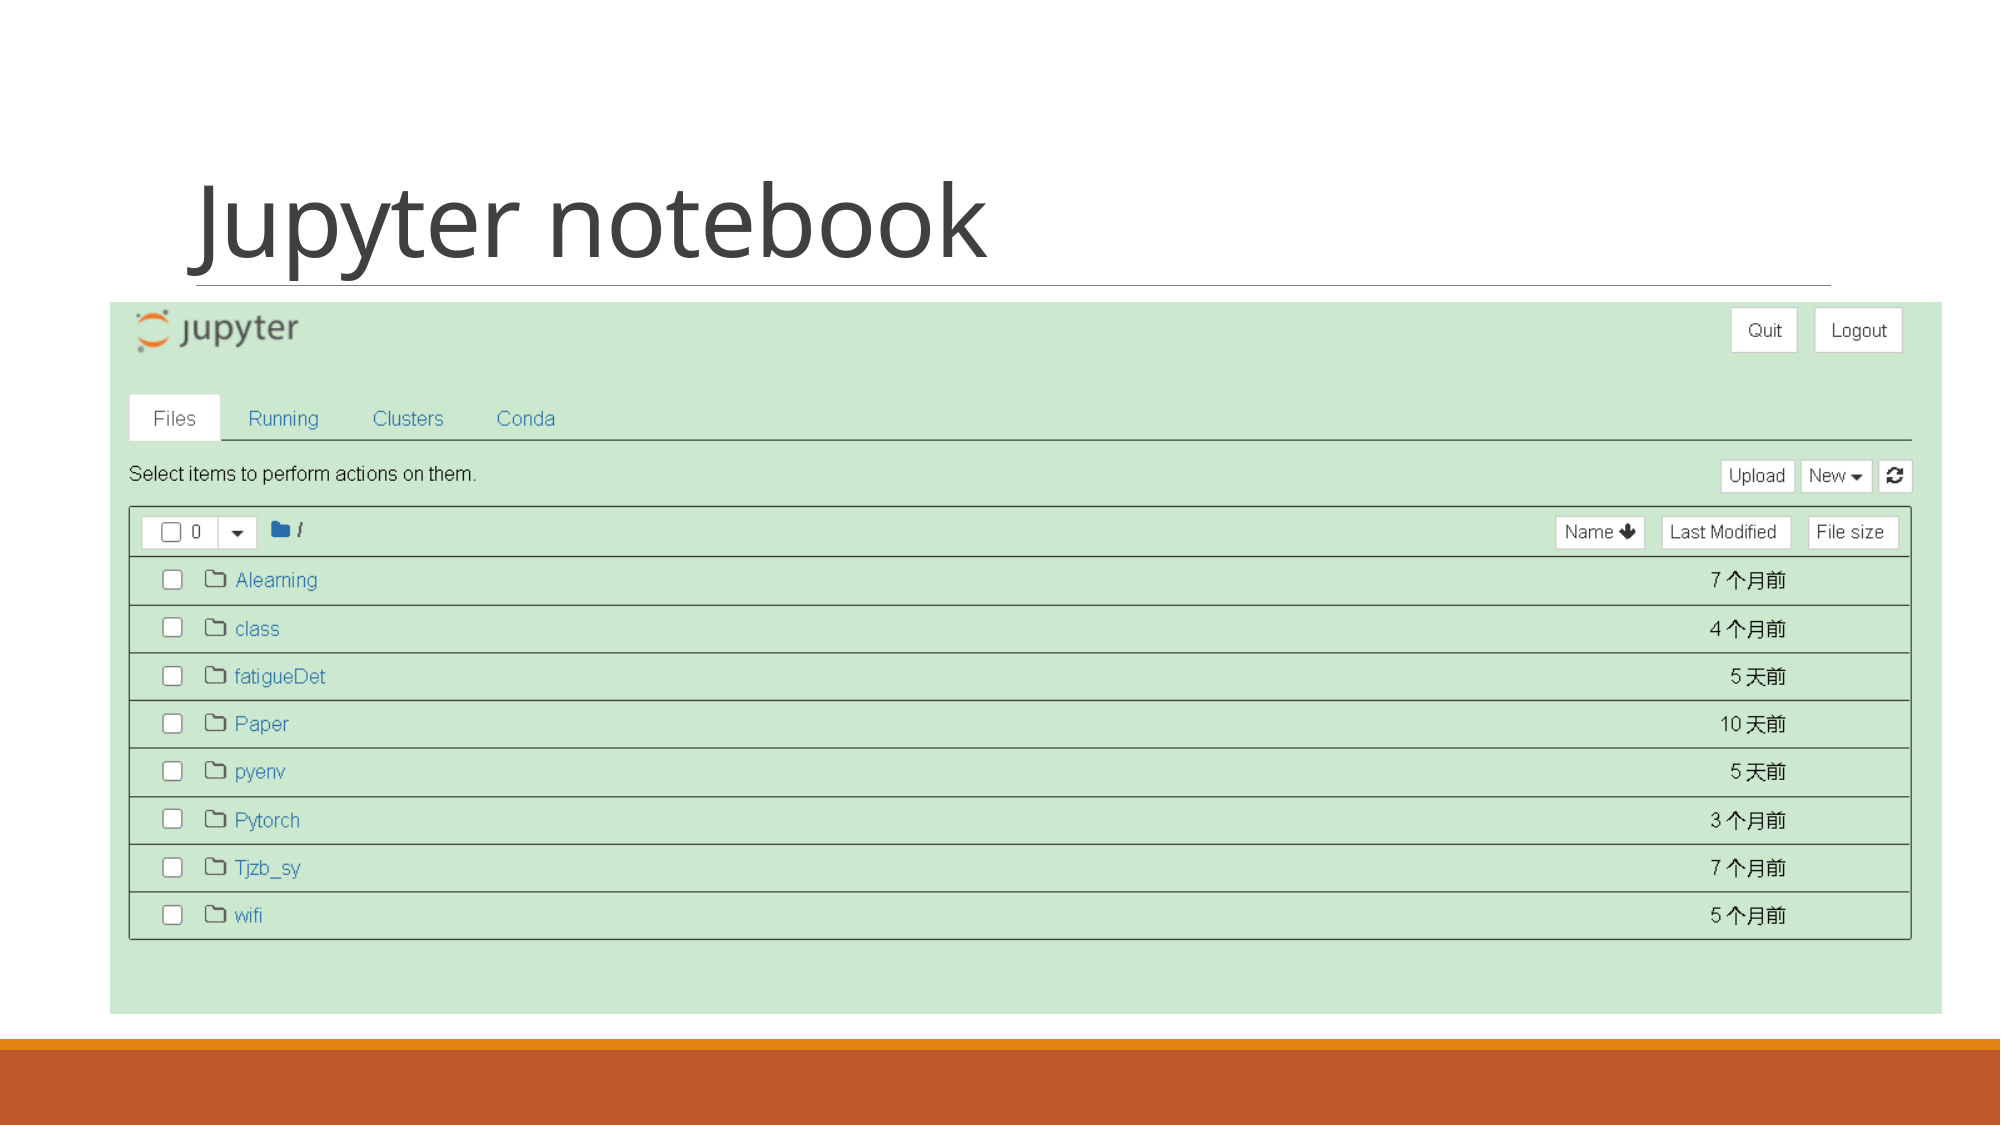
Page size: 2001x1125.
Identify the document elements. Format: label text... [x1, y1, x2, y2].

title Jupyter notebook [180, 47, 1830, 285]
picture [110, 302, 1942, 1015]
